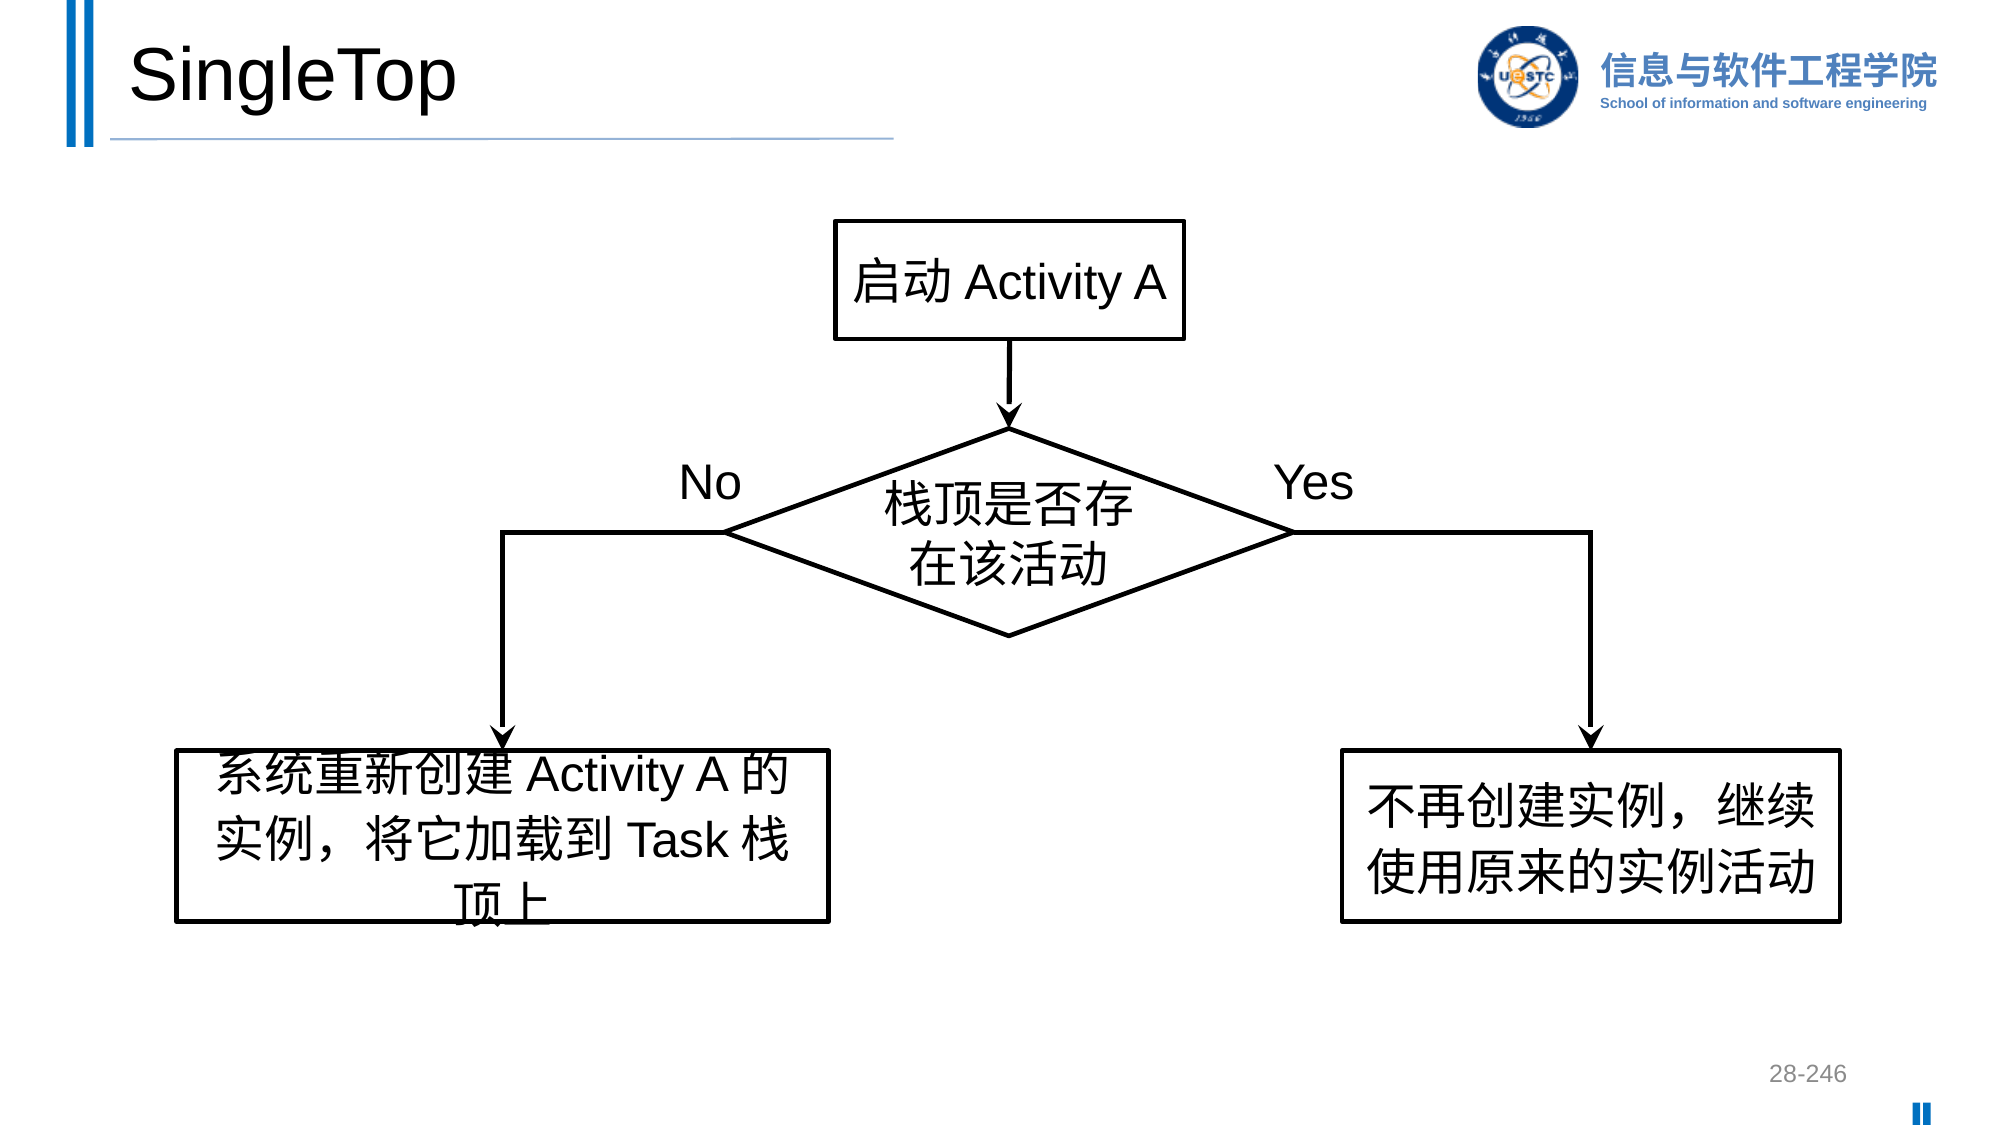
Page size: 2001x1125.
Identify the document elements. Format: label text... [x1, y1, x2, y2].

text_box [176, 220, 1840, 922]
slide_number 28-246 [1412, 1042, 1863, 1103]
title SingleTop [113, 10, 1839, 143]
